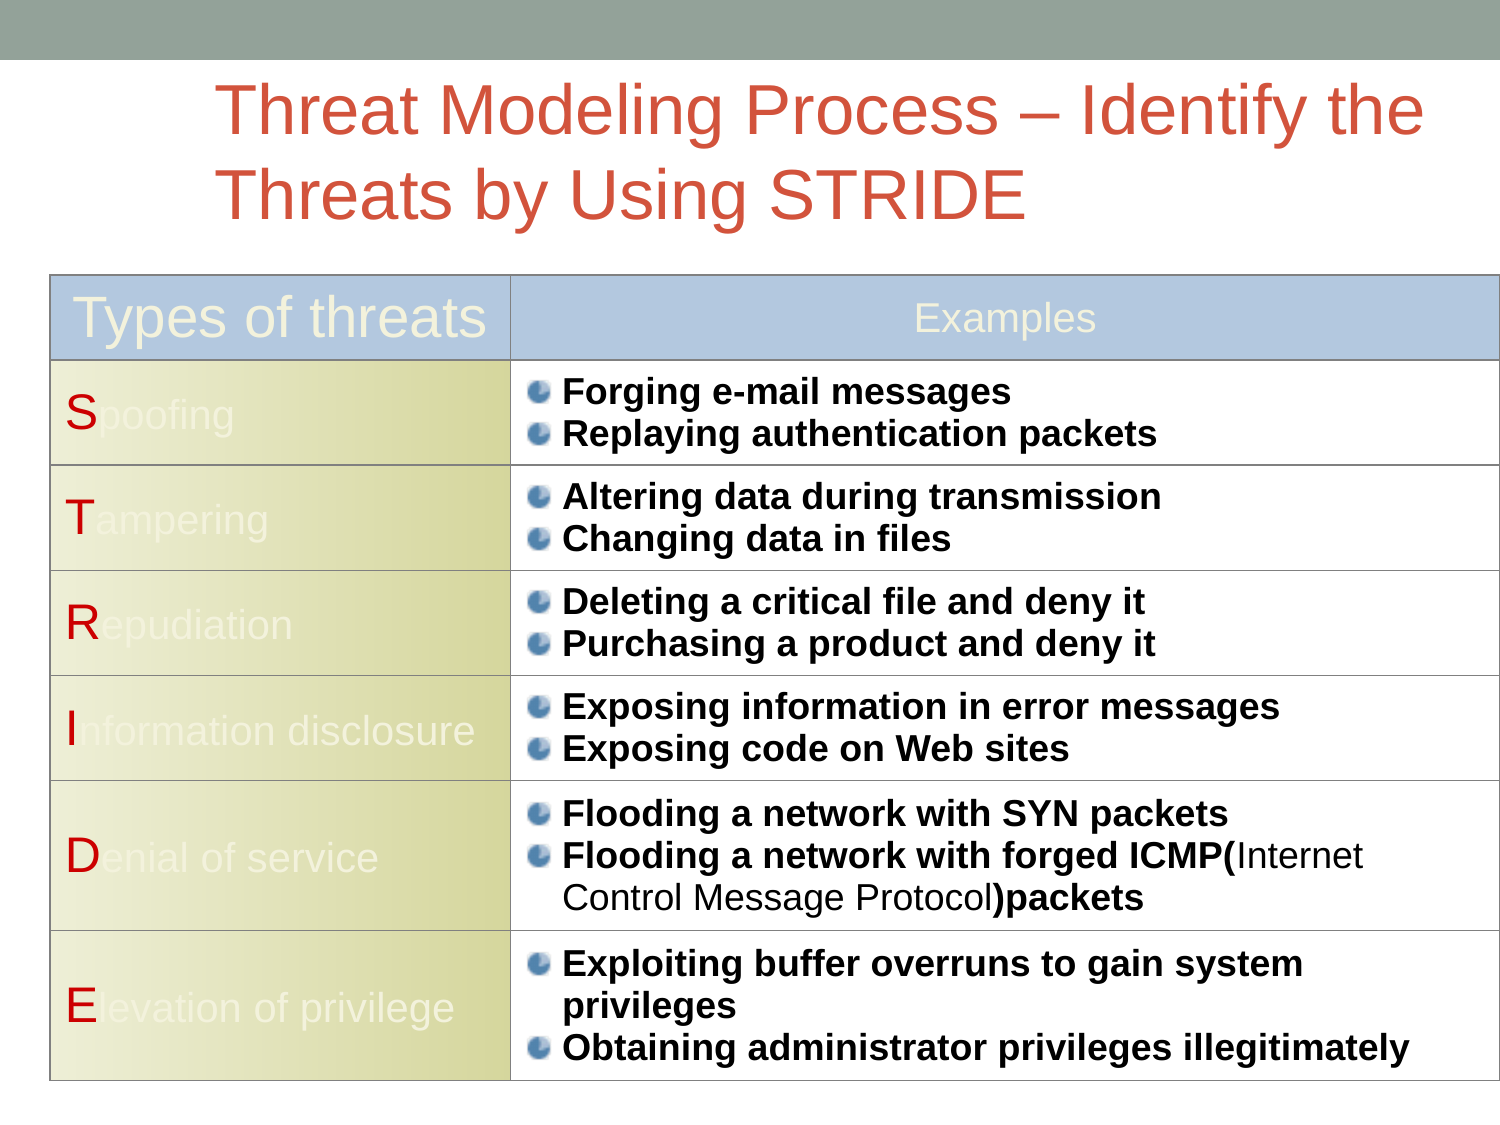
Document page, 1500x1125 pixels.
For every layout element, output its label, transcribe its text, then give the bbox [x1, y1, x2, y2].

table_cell Flooding a network with SYN packets Flooding a network with forged ICMP(Internet Control Message Protocol)packets [511, 781, 1499, 930]
picture [525, 525, 552, 552]
table_cell Exploiting buffer overruns to gain system privileges Obtaining administrator privileges illegitimately [511, 931, 1499, 1080]
picture [525, 630, 552, 657]
picture [525, 420, 552, 447]
table_cell Exposing information in error messages Exposing code on Web sites [511, 676, 1499, 780]
picture [525, 800, 552, 827]
table_header Examples [511, 276, 1499, 359]
table_header Types of threats [51, 276, 510, 359]
table_cell Deleting a critical file and deny it Purchasing a product and deny it [511, 571, 1499, 675]
picture [525, 378, 552, 405]
picture [525, 735, 552, 762]
title Threat Modeling Process – Identify the Threats by Using STRIDE [200, 49, 1475, 248]
table_cell Denial of service [51, 781, 510, 930]
picture [525, 483, 552, 510]
table_cell Forging e-mail messages Replaying authentication packets [511, 361, 1499, 464]
table_cell Elevation of privilege [51, 931, 510, 1080]
table_cell Information disclosure [51, 676, 510, 780]
table_cell Altering data during transmission Changing data in files [511, 466, 1499, 570]
table_cell Repudiation [51, 571, 510, 675]
table_cell Spoofing [51, 361, 510, 464]
picture [525, 1034, 552, 1061]
picture [525, 588, 552, 615]
table_cell Tampering [51, 466, 510, 570]
picture [525, 693, 552, 720]
picture [525, 950, 552, 977]
picture [525, 842, 552, 869]
